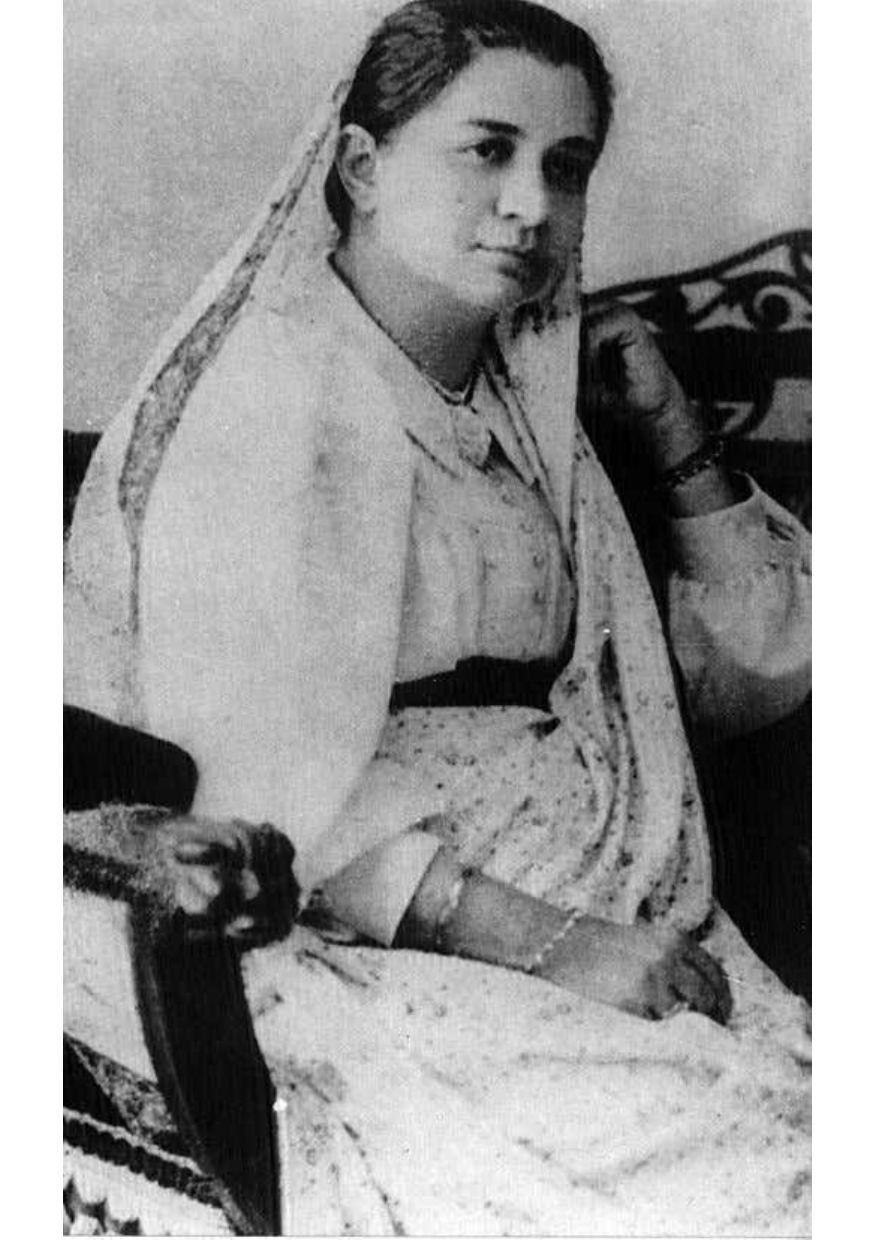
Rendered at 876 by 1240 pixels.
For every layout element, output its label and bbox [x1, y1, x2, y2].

picture [63, 0, 812, 1240]
